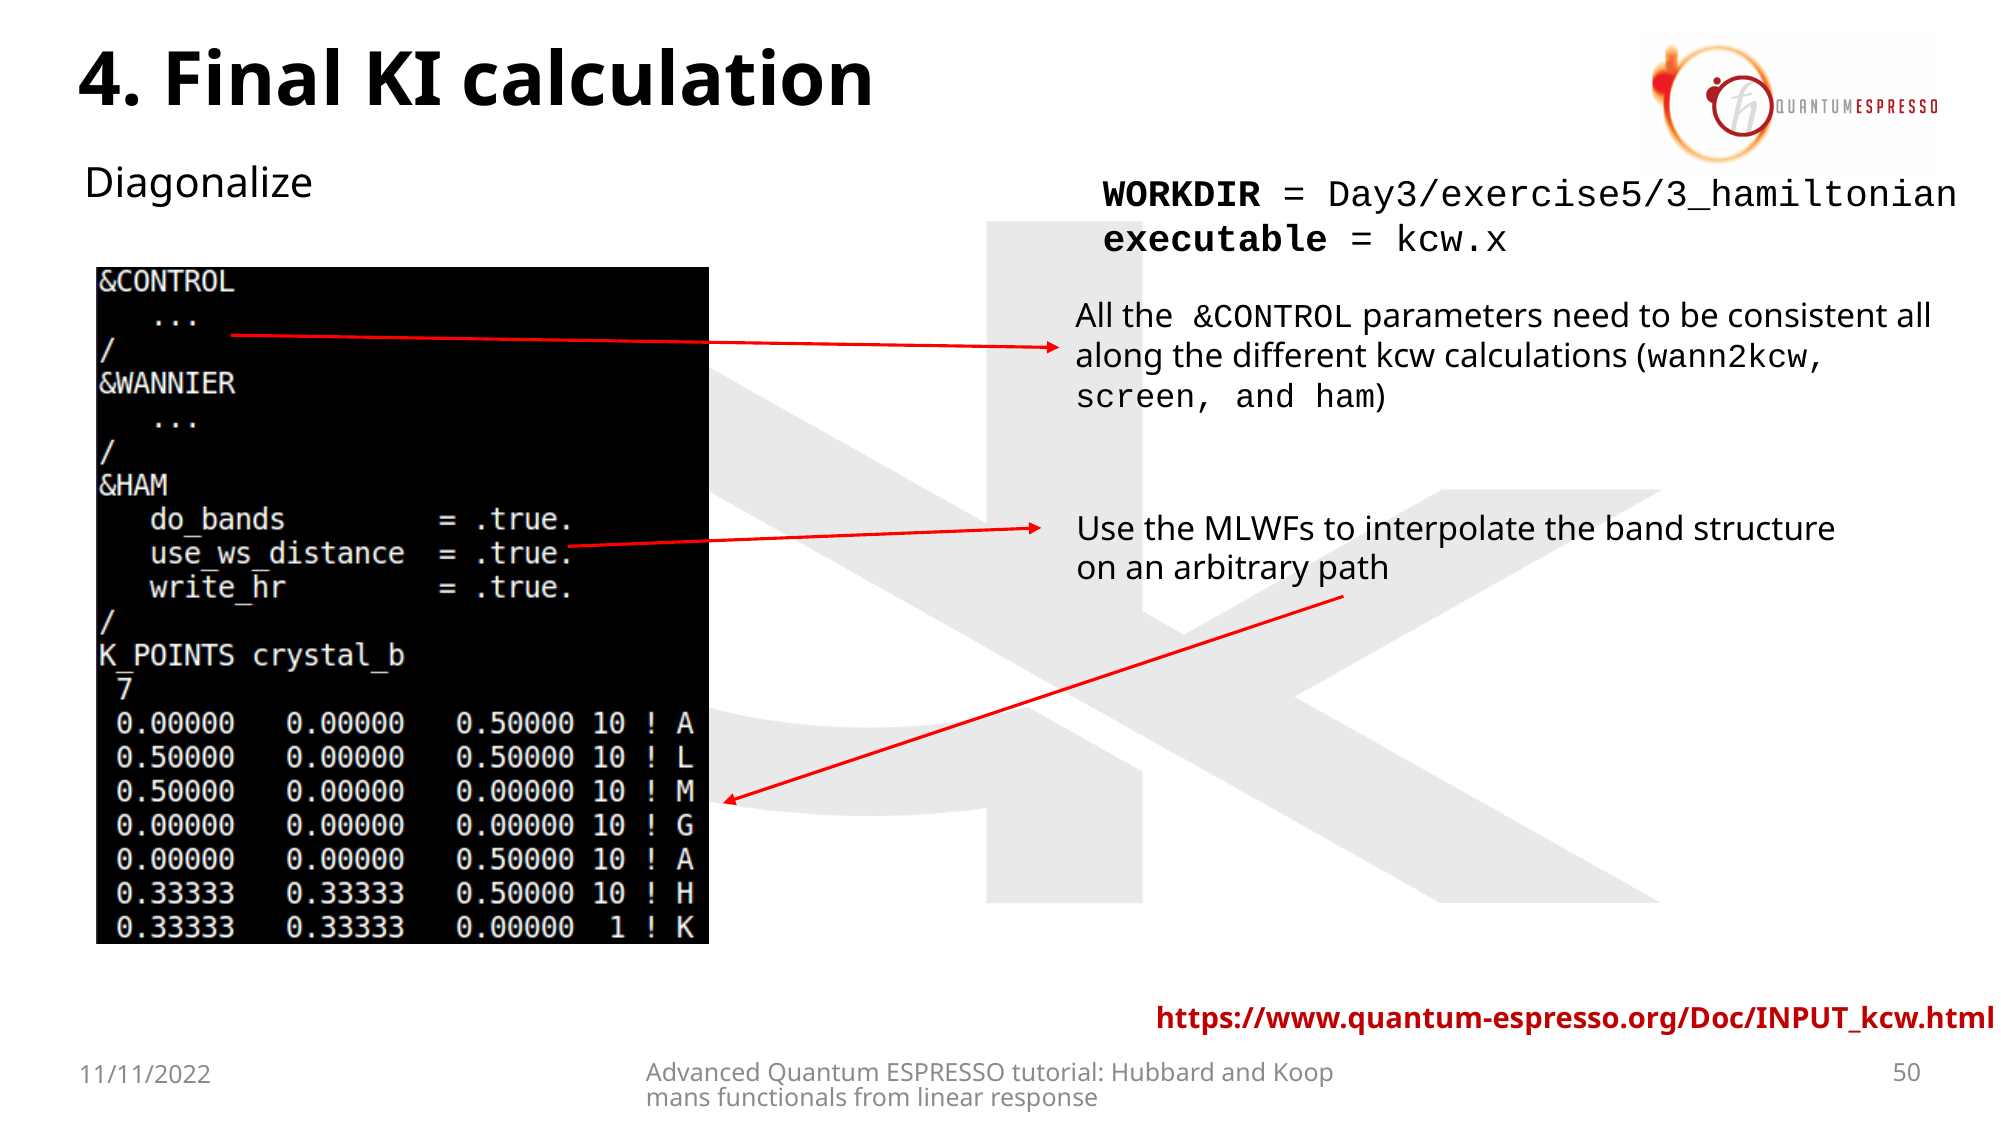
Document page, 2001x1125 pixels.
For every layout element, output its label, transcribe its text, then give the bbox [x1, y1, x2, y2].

picture [1641, 33, 1937, 161]
text_box 4. Final KI calculation [63, 33, 1446, 175]
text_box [722, 596, 1344, 804]
text_box WORKDIR = Day3/exercise5/3_hamiltonian executable = kcw.x [1087, 161, 1974, 267]
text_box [567, 527, 1042, 547]
text_box https://www.quantum-espresso.org/Doc/INPUT_kcw.html [1140, 992, 2000, 1042]
footer Advanced Quantum ESPRESSO tutorial: Hubbard and Koopmans functionals from linear response [630, 1028, 1370, 1119]
slide_number 50 [1486, 1042, 1937, 1119]
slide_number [63, 1028, 514, 1119]
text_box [230, 335, 1060, 348]
text_box All the &CONTROL parameters need to be consistent all along the different kcw calculations (wann2kcw, screen, and ham) [1060, 286, 1985, 422]
text_box Use the MLWFs to interpolate the band structure on an arbitrary path [1061, 499, 1896, 595]
picture [96, 267, 709, 944]
